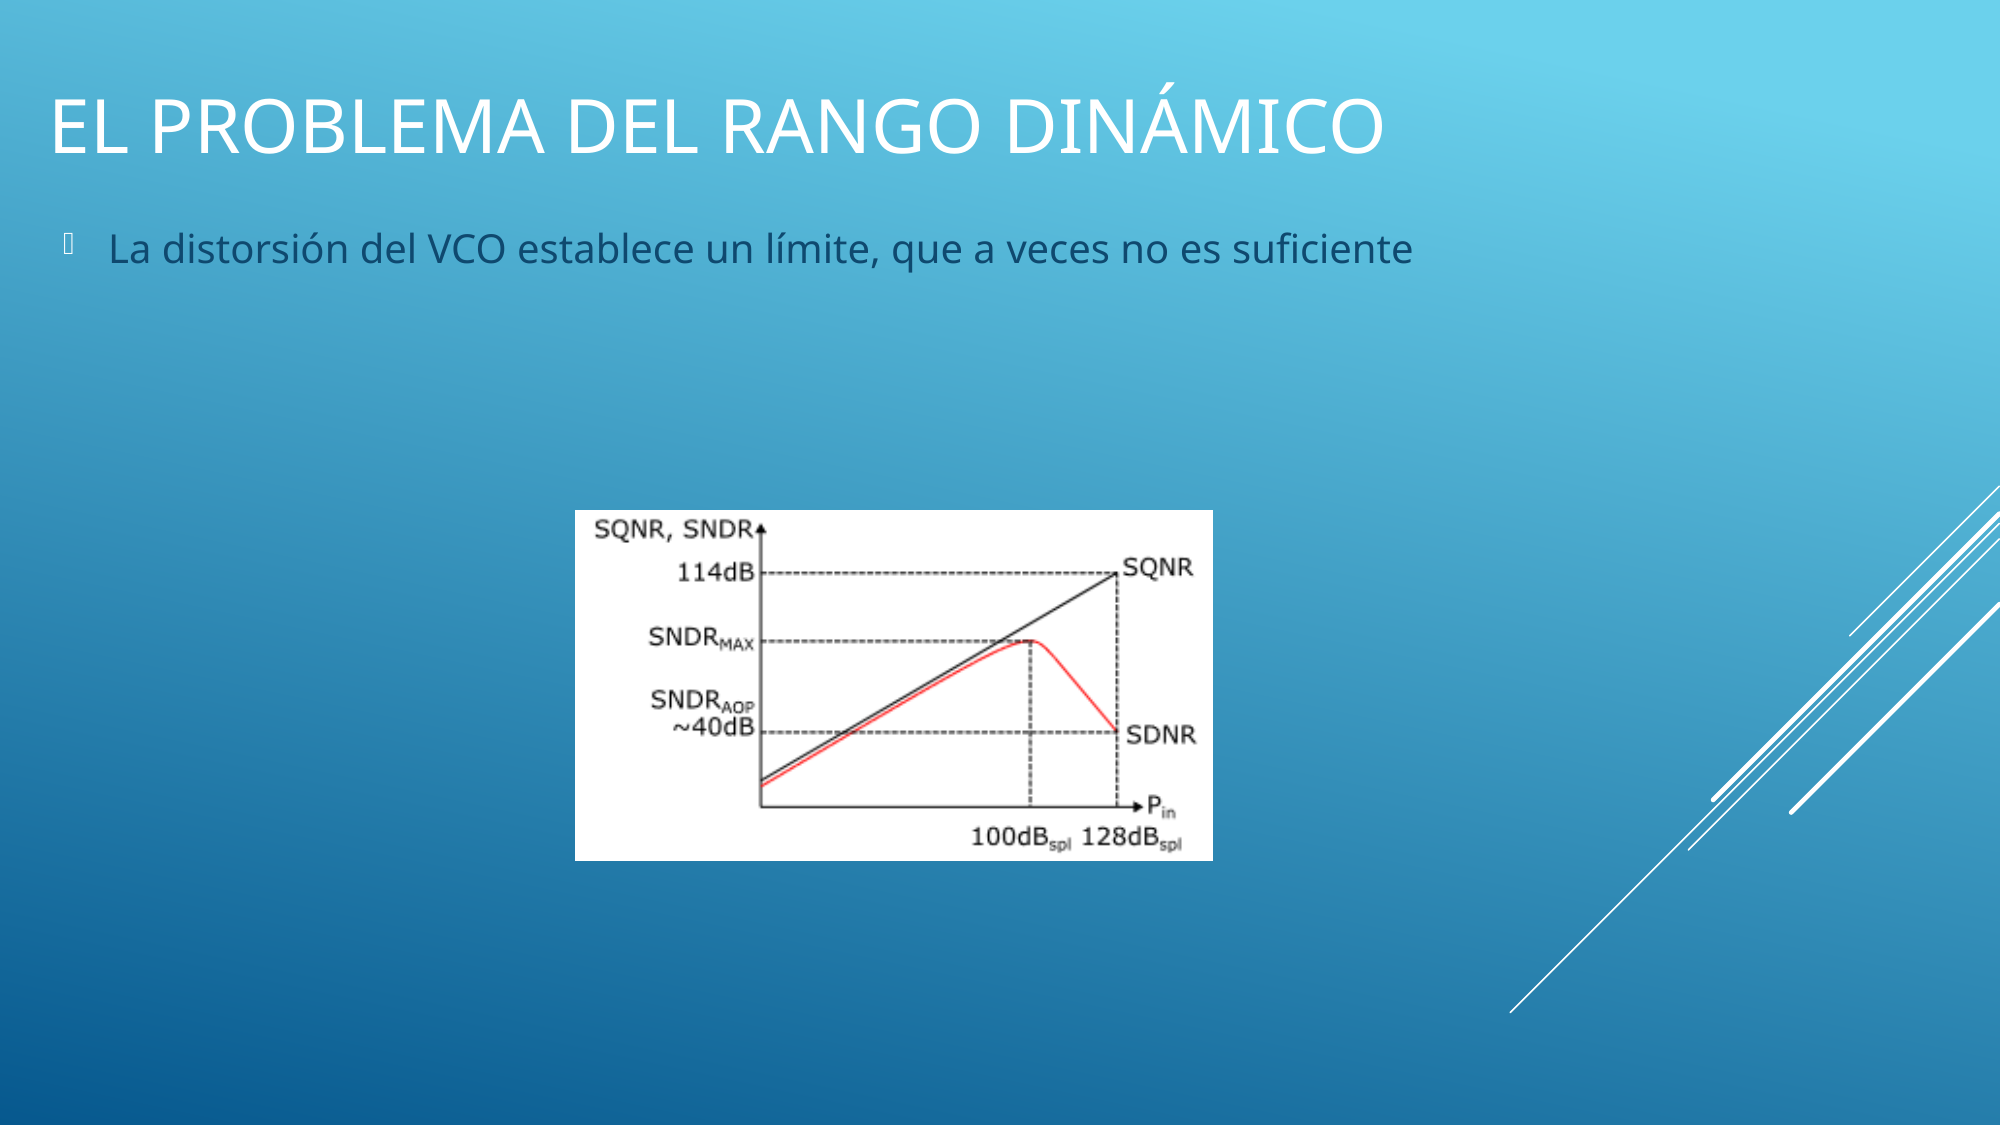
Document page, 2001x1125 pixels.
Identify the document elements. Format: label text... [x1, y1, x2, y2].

title El problema del rango dinámico [33, 0, 1434, 248]
picture [575, 509, 1213, 861]
list La distorsión del VCO establece un límite, que a veces no es suficiente [48, 193, 1449, 302]
